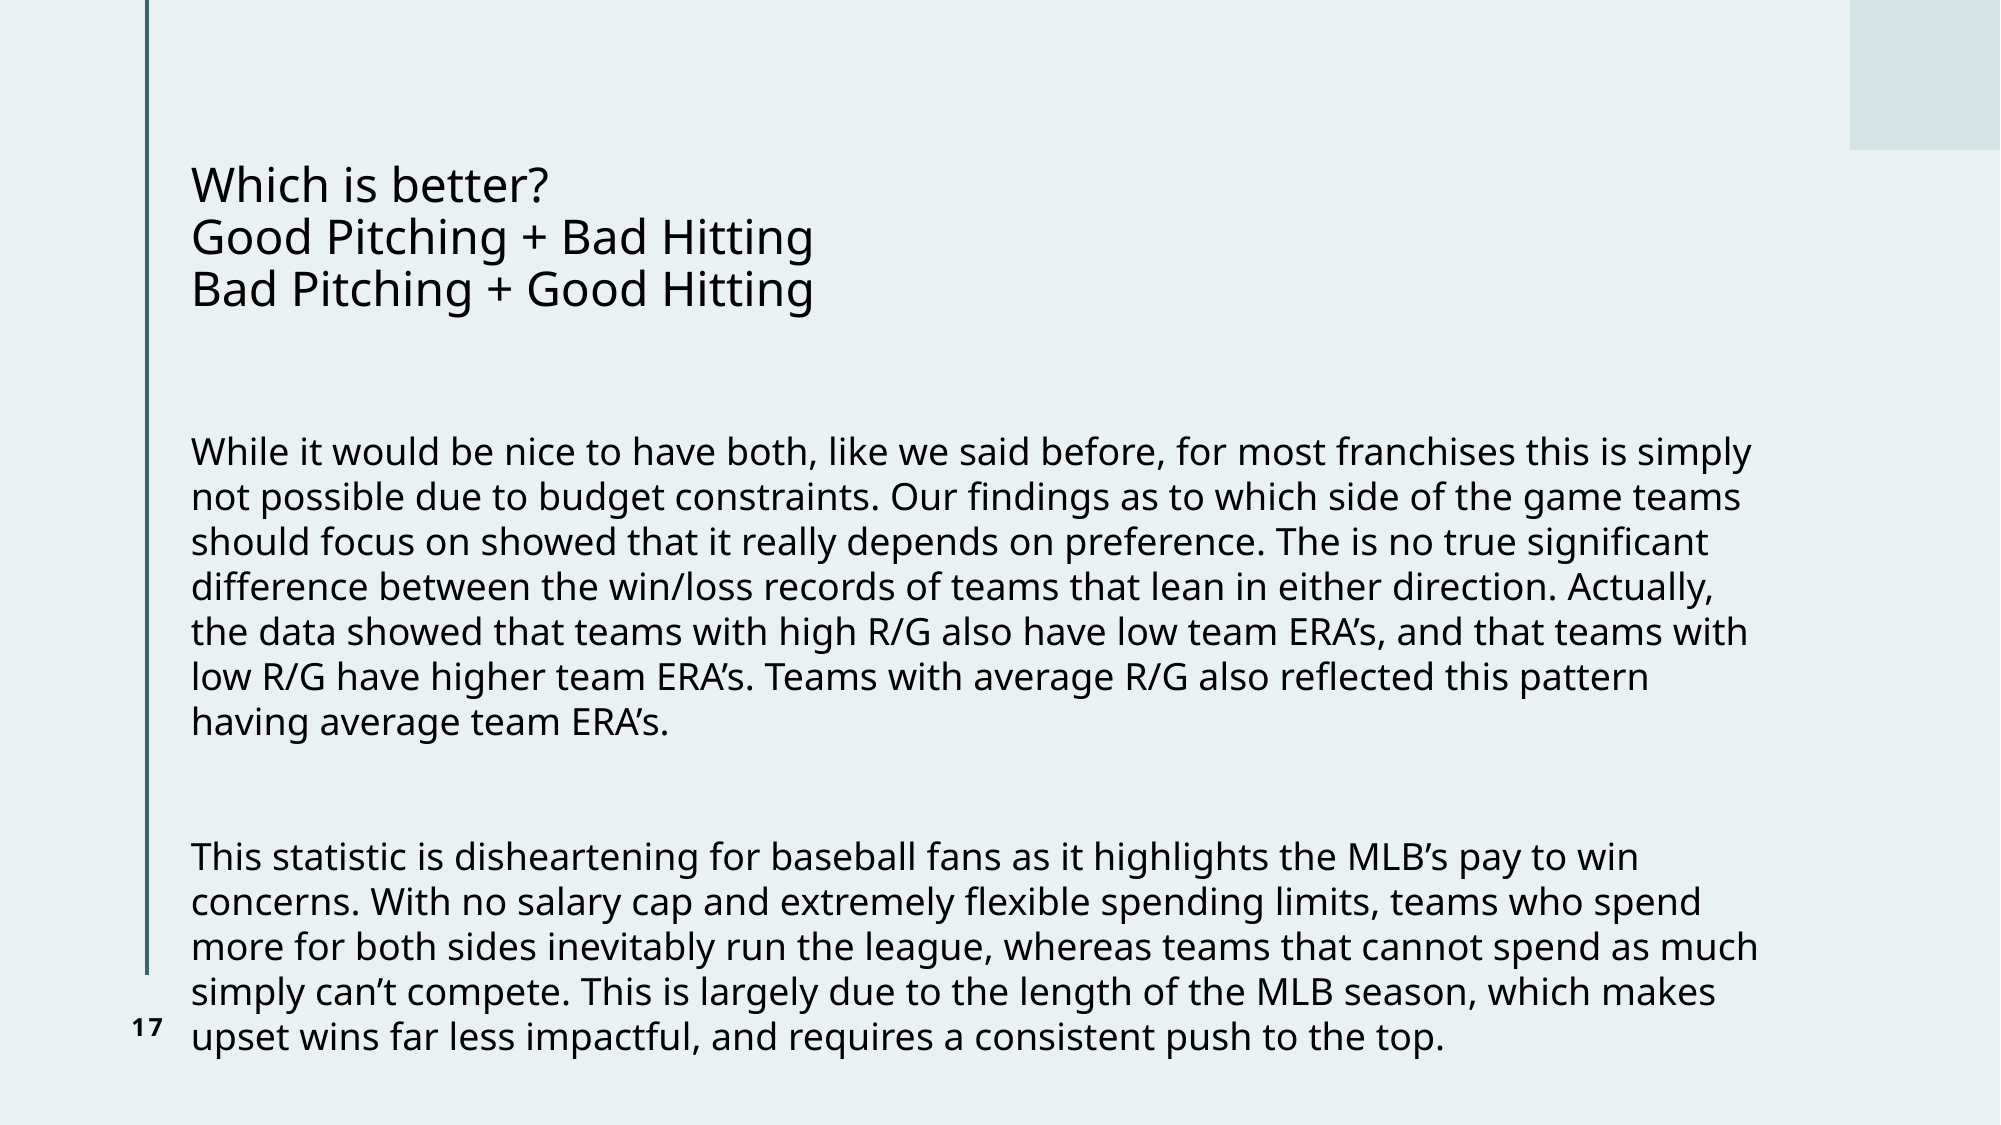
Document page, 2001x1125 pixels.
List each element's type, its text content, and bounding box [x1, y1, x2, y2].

title Which is better? Good Pitching + Bad Hitting Bad Pitching + Good Hitting [190, 154, 952, 382]
slide_number 17 [67, 975, 227, 1082]
list While it would be nice to have both, like we said before, for most franchises this is simply not possible due to budget constraints. Our findings as to which side of the game teams should focus on showed that it really depends on preference. The is no true significant difference between the win/loss records of teams that lean in either direction. Actually, the data showed that teams with high R/G also have low team ERA’s, and that teams with low R/G have higher team ERA’s. Teams with average R/G also reflected this pattern having average team ERA’s. This statistic is disheartening for baseball fans as it highlights the MLB’s pay to win concerns. With no salary cap and extremely flexible spending limits, teams who spend more for both sides inevitably run the league, whereas teams that cannot spend as much simply can’t compete. This is largely due to the length of the MLB season, which makes upset wins far less impactful, and requires a consistent push to the top. [190, 422, 1765, 1064]
